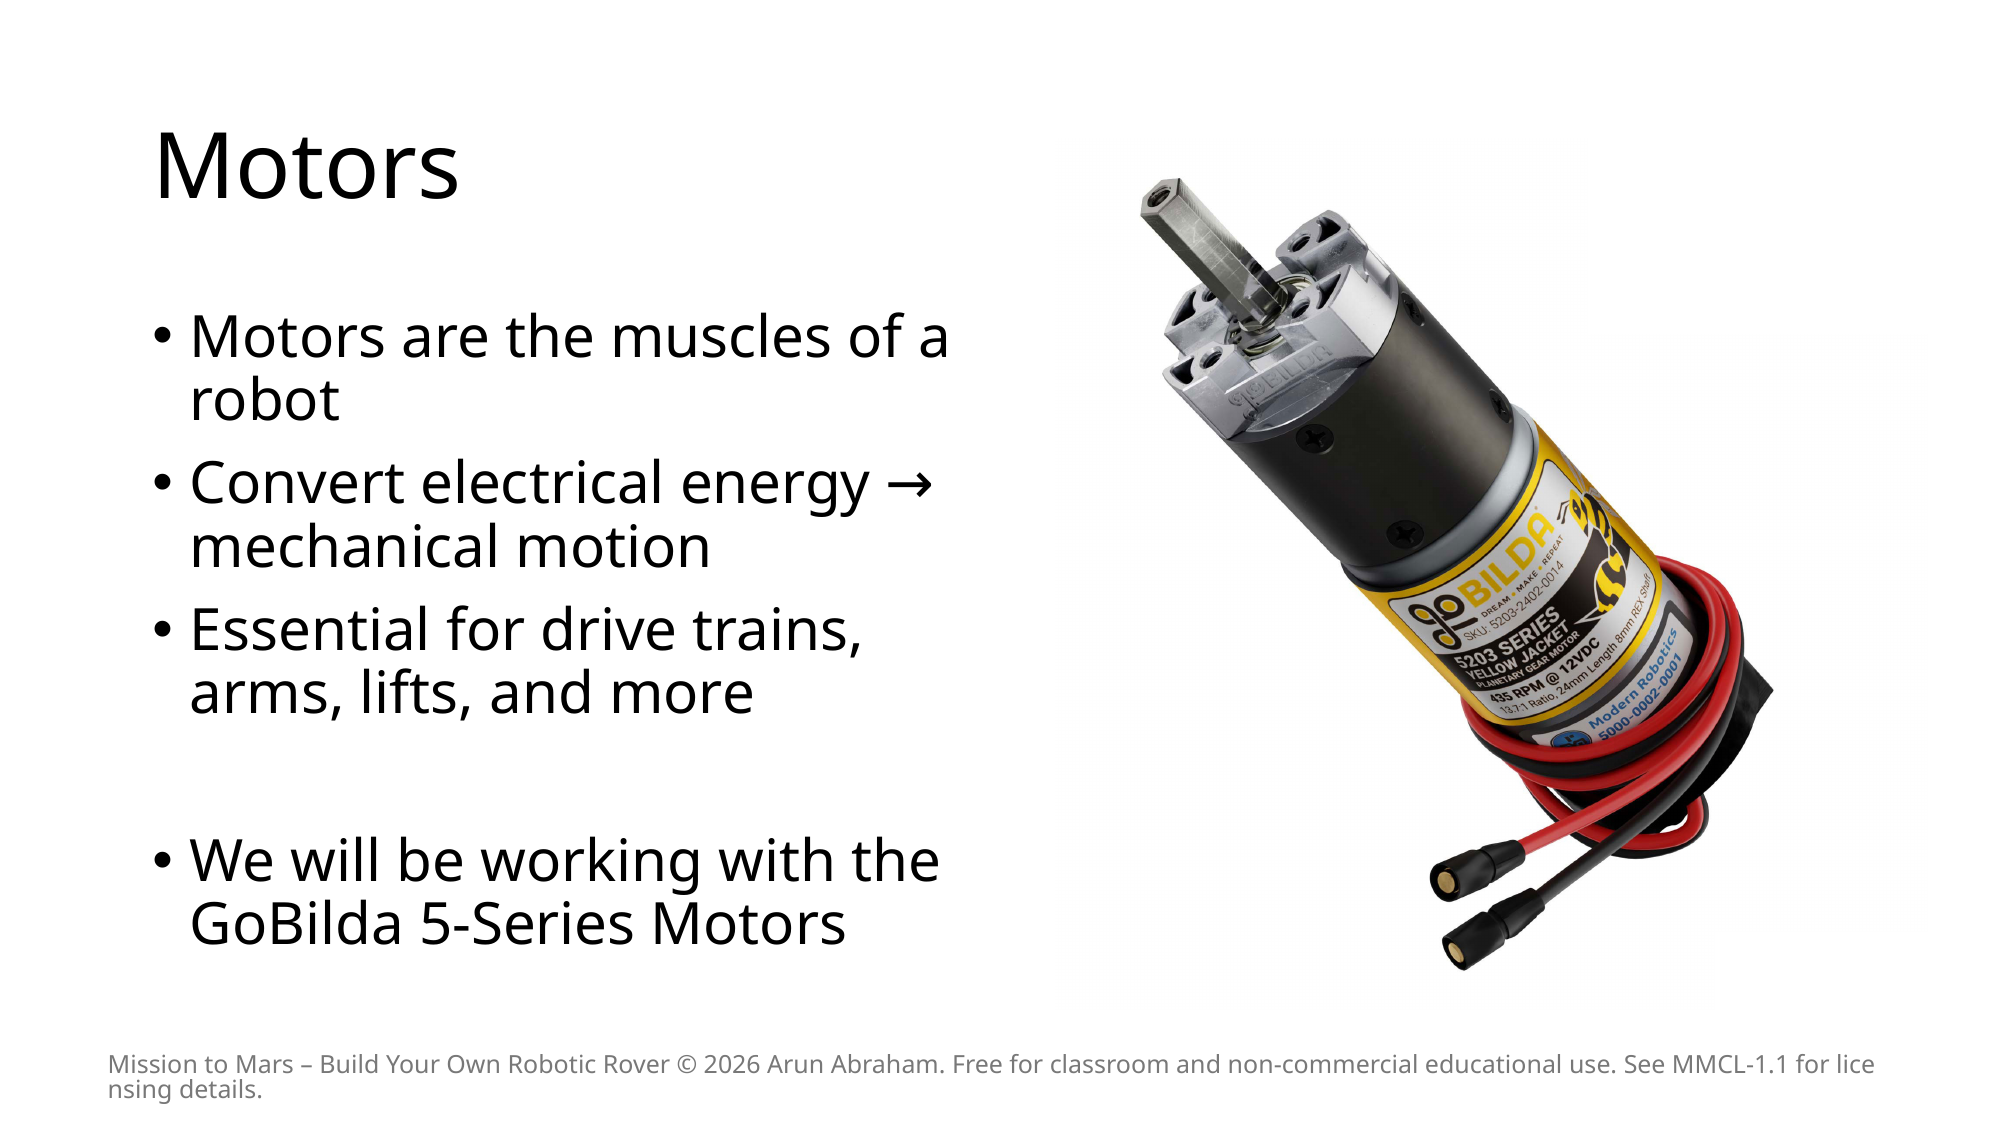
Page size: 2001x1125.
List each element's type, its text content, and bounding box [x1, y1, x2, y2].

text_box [1055, 106, 1952, 1019]
list Motors are the muscles of a robot​ Convert electrical energy → mechanical motion​ Essential for drive trains, arms, lifts, and more We will be working with the GoBilda 5-Series Motors [137, 299, 1037, 1014]
footer Mission to Mars – Build Your Own Robotic Rover © 2026 Arun Abraham. Free for classroom and non-commercial educational use. See MMCL-1.1 for licensing details. [92, 1035, 1908, 1096]
title Motors [137, 59, 1863, 278]
